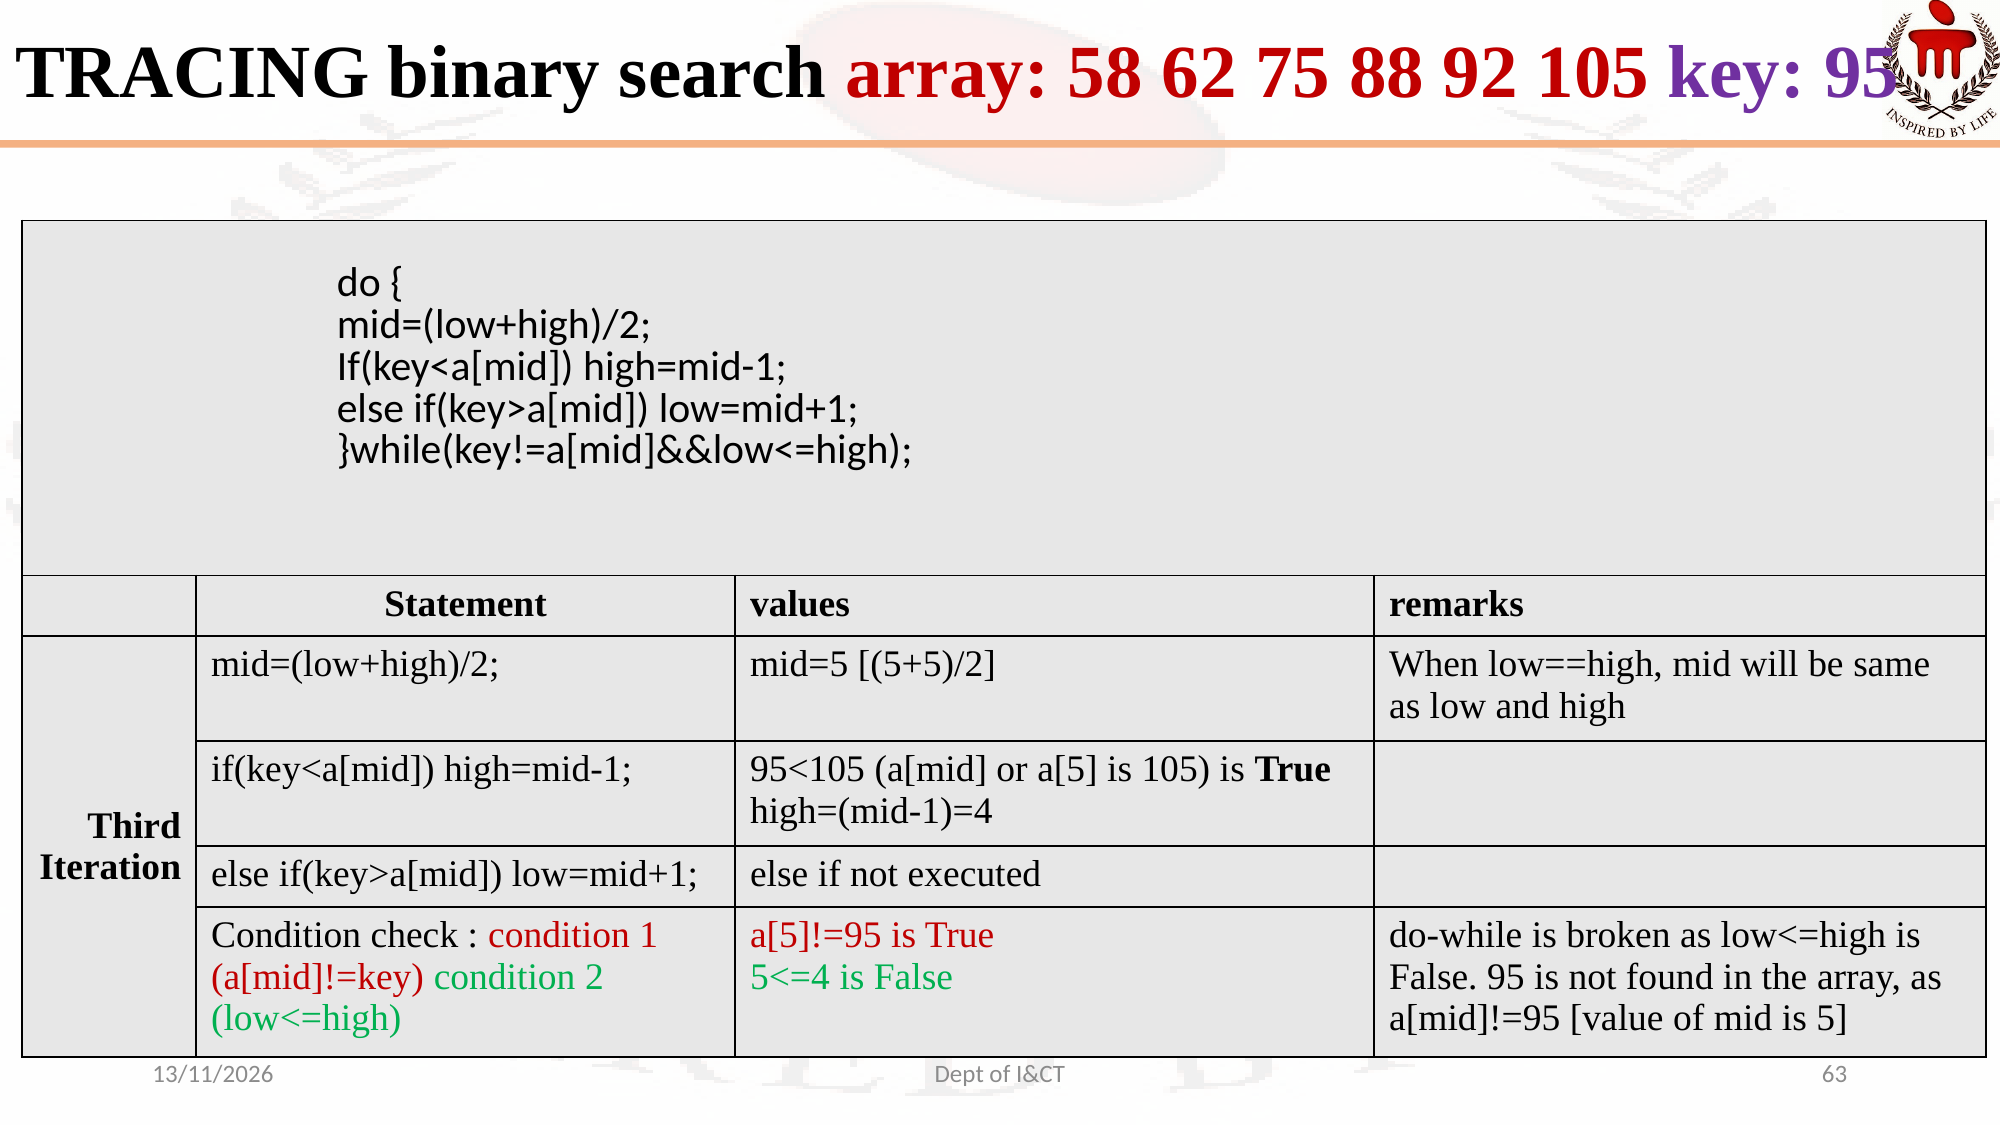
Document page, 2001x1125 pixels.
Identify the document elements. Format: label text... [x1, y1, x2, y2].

table_cell a[5]!=95 is True 5<=4 is False [736, 908, 1373, 1056]
table_cell Statement [197, 576, 734, 635]
table_cell remarks [1375, 576, 1985, 635]
table_cell [23, 576, 195, 635]
table_cell if(key<a[mid]) high=mid-1; [197, 742, 734, 845]
table_cell else if(key>a[mid]) low=mid+1; [197, 847, 734, 906]
table_cell When low==high, mid will be same as low and high [1375, 637, 1985, 740]
table_cell values [736, 576, 1373, 635]
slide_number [137, 1042, 588, 1103]
footer Dept of I&CT [662, 1042, 1338, 1103]
table_cell Third Iteration [23, 637, 195, 1056]
table_header do { mid=(low+high)/2; If(key<a[mid]) high=mid-1; else if(key>a[mid]) low=mid+1; }while(key!=a[mid]&&low<=high); [23, 221, 1985, 575]
table_cell mid=(low+high)/2; [197, 637, 734, 740]
table_cell mid=5 [(5+5)/2] [736, 637, 1373, 740]
table_cell else if not executed [736, 847, 1373, 906]
table_cell [1375, 742, 1985, 845]
slide_number 63 [1412, 1042, 1863, 1103]
table_cell do-while is broken as low<=high is False. 95 is not found in the array, as a[mid]!=95 [value of mid is 5] [1375, 908, 1985, 1056]
table_cell Condition check : condition 1 (a[mid]!=key) condition 2 (low<=high) [197, 908, 734, 1056]
title TRACING binary search array: 58 62 75 88 92 105 key: 95 [0, 3, 1986, 144]
table_cell 95<105 (a[mid] or a[5] is 105) is True high=(mid-1)=4 [736, 742, 1373, 845]
picture [1882, 0, 2000, 140]
table_cell [1375, 847, 1985, 906]
